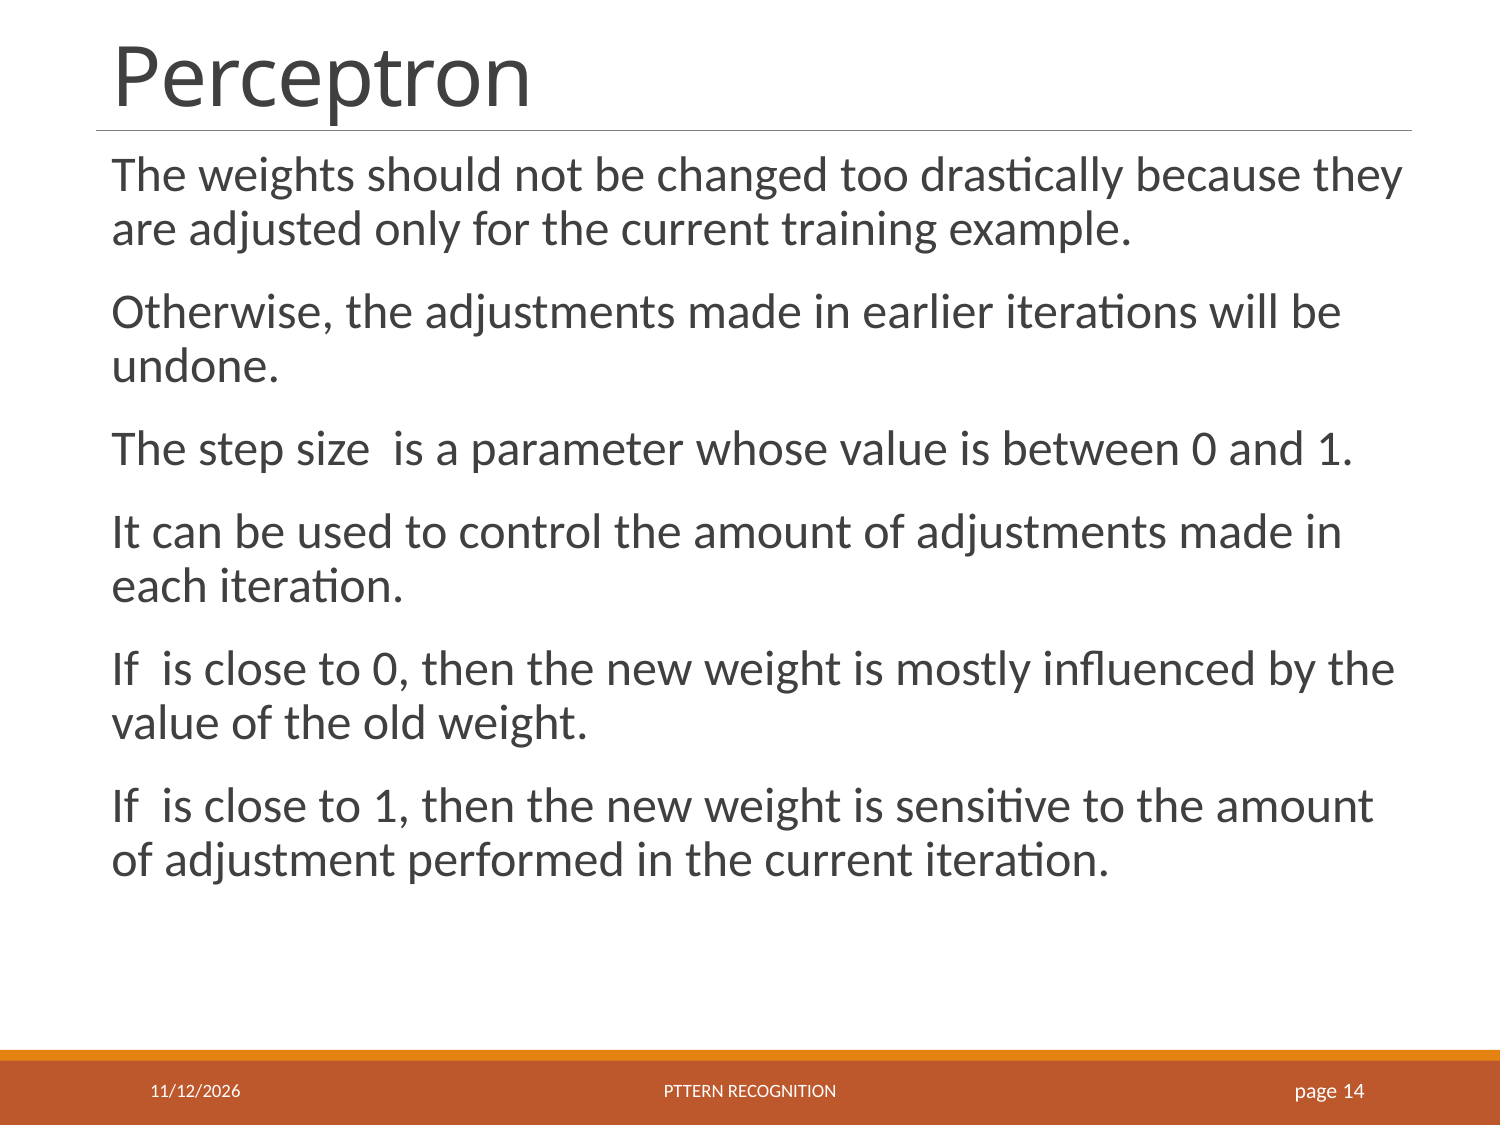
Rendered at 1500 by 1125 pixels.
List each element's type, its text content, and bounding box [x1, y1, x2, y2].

slide_number page 14 [1218, 1059, 1380, 1120]
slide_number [135, 1059, 440, 1120]
title Perceptron [96, 19, 1413, 131]
footer Pttern recognition [453, 1059, 1047, 1120]
